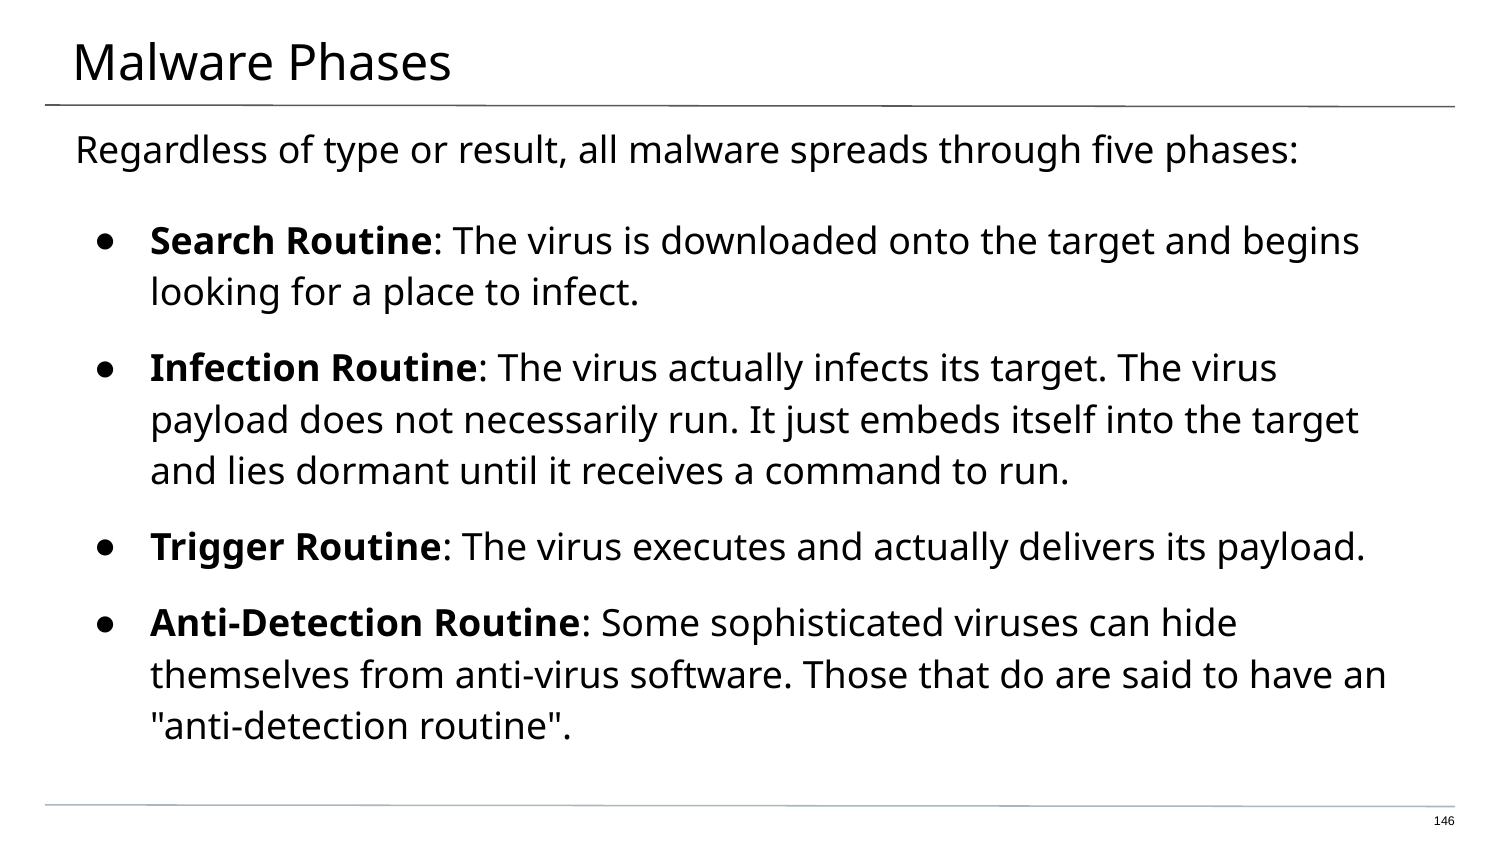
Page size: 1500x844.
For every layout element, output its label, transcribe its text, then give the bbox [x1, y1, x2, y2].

subtitle Regardless of type or result, all malware spreads through five phases: [0, 110, 1500, 171]
title Malware Phases [0, 0, 1500, 88]
list Search Routine: The virus is downloaded onto the target and begins looking for a place to infect. Infection Routine: The virus actually infects its target. The virus payload does not necessarily run. It just embeds itself into the target and lies dormant until it receives a command to run. Trigger Routine: The virus executes and actually delivers its payload. Anti-Detection Routine: Some sophisticated viruses can hide themselves from anti-virus software. Those that do are said to have an "anti-detection routine". [0, 210, 1500, 805]
slide_number 146 [1412, 813, 1455, 831]
